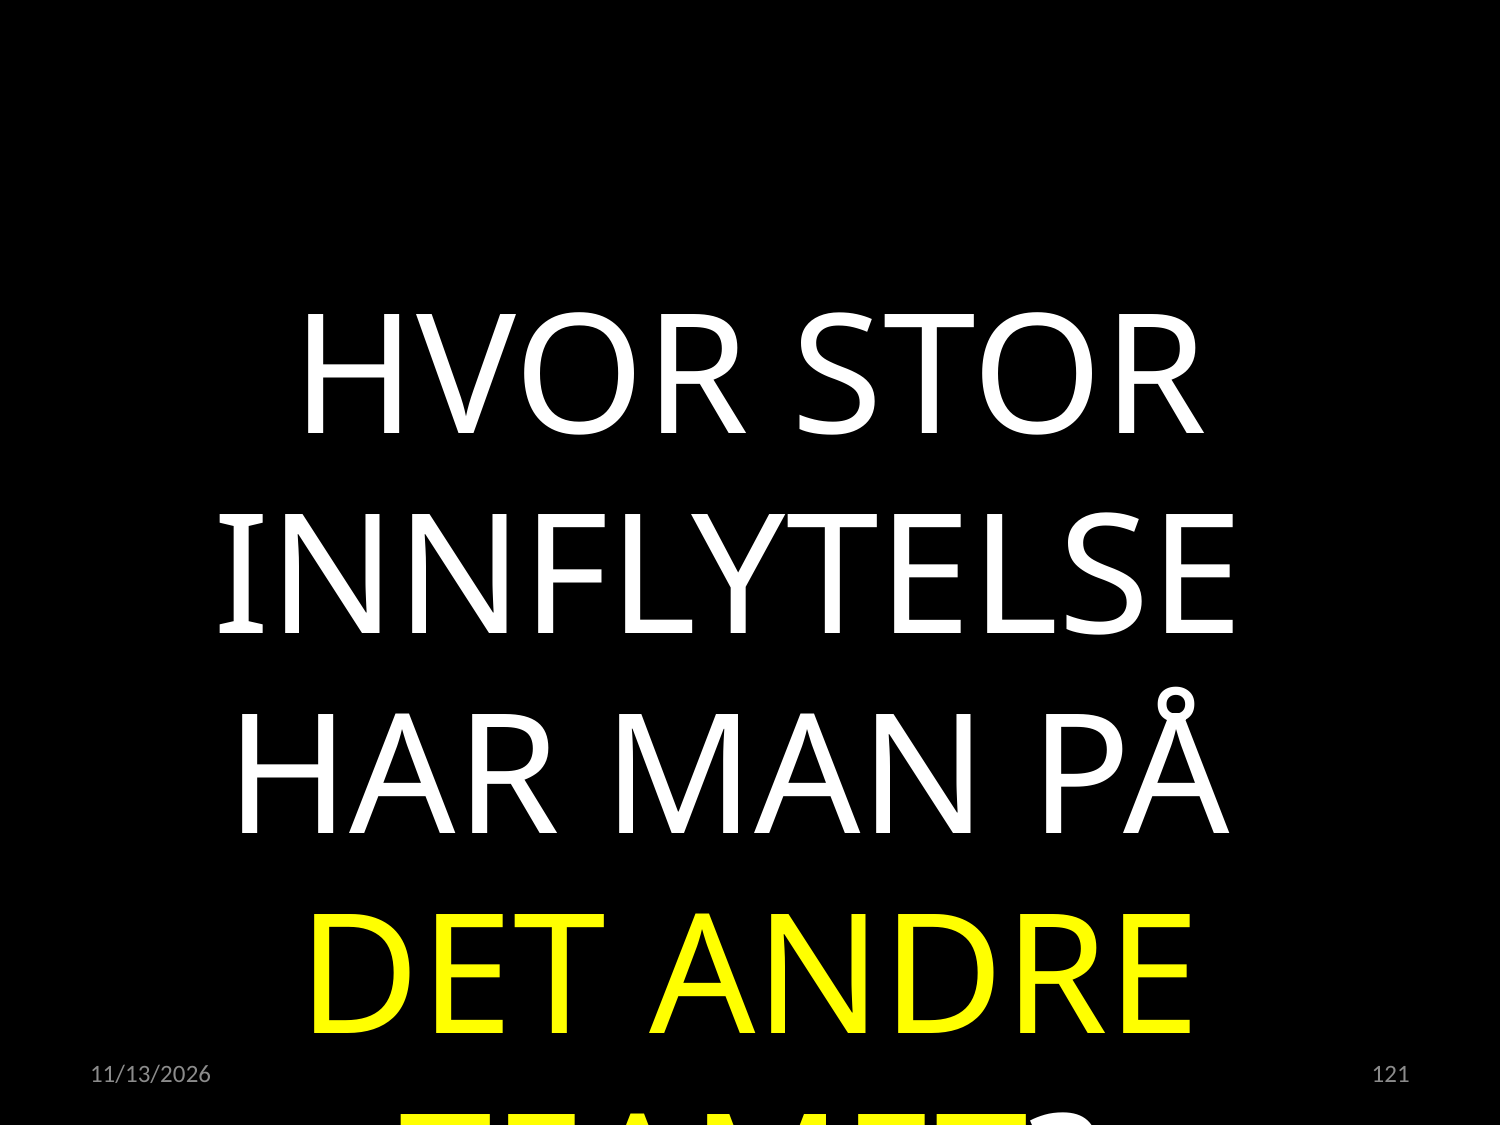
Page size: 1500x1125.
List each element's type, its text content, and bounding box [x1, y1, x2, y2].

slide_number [75, 1042, 425, 1103]
text_box HVOR STOR INNFLYTELSE HAR MAN PÅ DET ANDRE TEAMET? [0, 259, 1500, 361]
slide_number 121 [1074, 1042, 1425, 1103]
